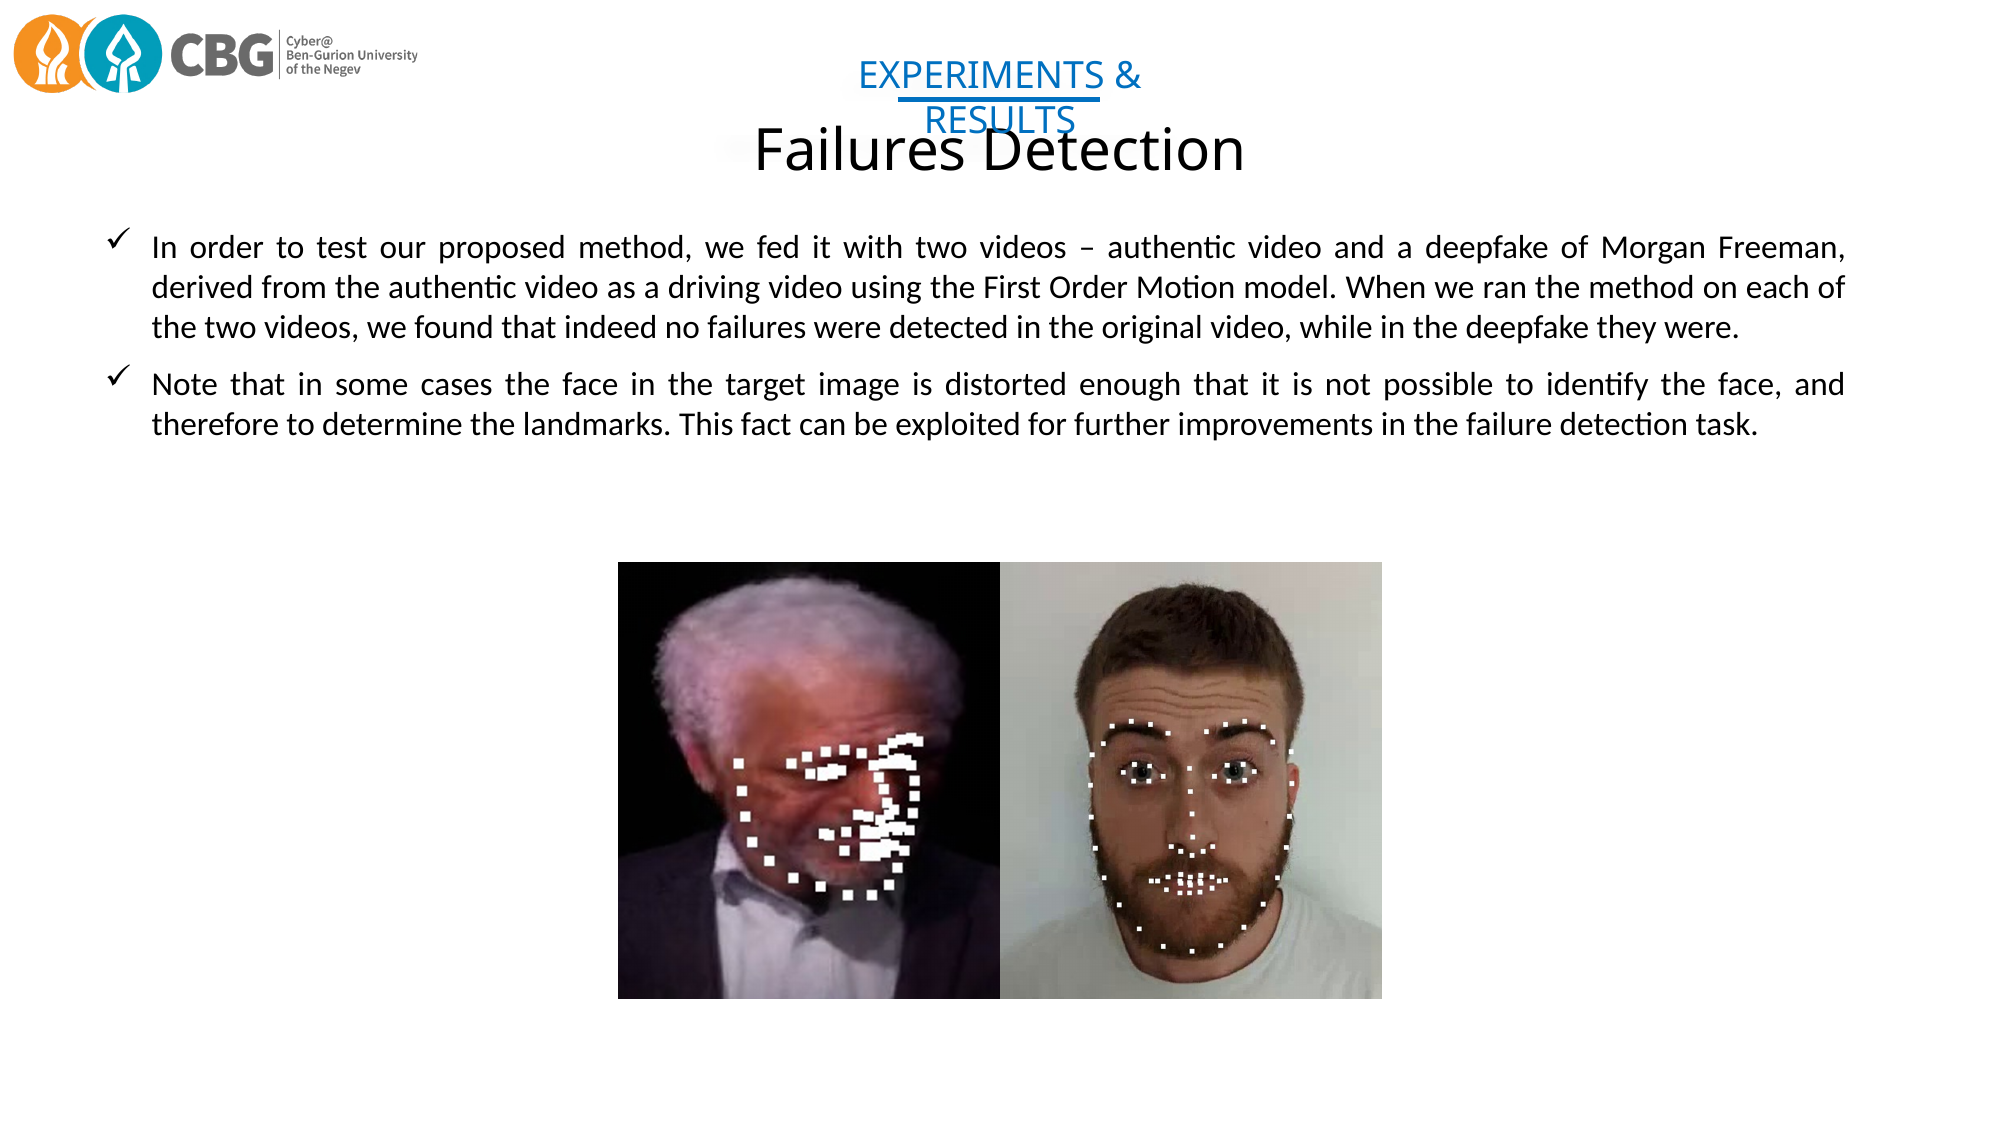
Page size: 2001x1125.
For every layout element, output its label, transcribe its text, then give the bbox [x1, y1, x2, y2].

text_box EXPERIMENTS & RESULTS [790, 44, 1210, 149]
text_box Failures Detection [478, 104, 1522, 190]
text_box In order to test our proposed method, we fed it with two videos – authentic video and a deepfake of Morgan Freeman, derived from the authentic video as a driving video using the First Order Motion model. When we ran the method on each of the two videos, we found that indeed no failures were detected in the original video, while in the deepfake they were. Note that in some cases the face in the target image is distorted enough that it is not possible to identify the face, and therefore to determine the landmarks. This fact can be exploited for further improvements in the failure detection task. [90, 217, 1863, 450]
picture [13, 14, 418, 93]
picture [618, 562, 1382, 999]
